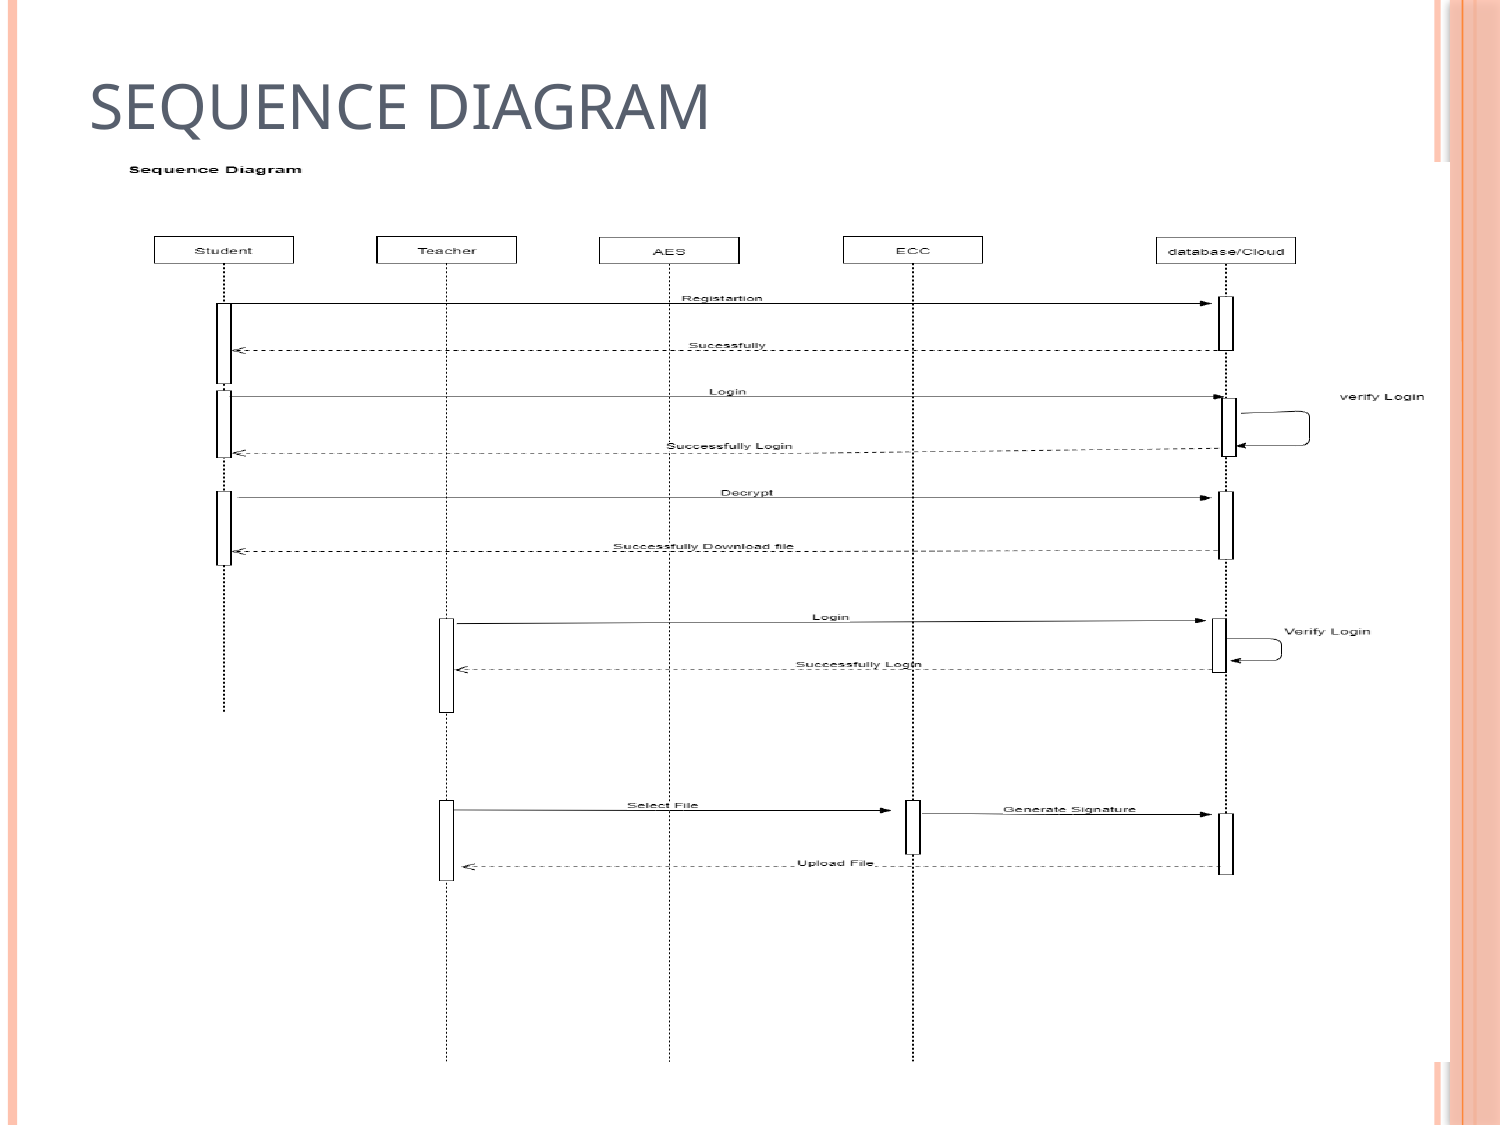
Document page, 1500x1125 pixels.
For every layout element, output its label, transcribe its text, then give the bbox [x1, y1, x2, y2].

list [124, 161, 1451, 1063]
title Sequence diagram [75, 45, 1300, 150]
